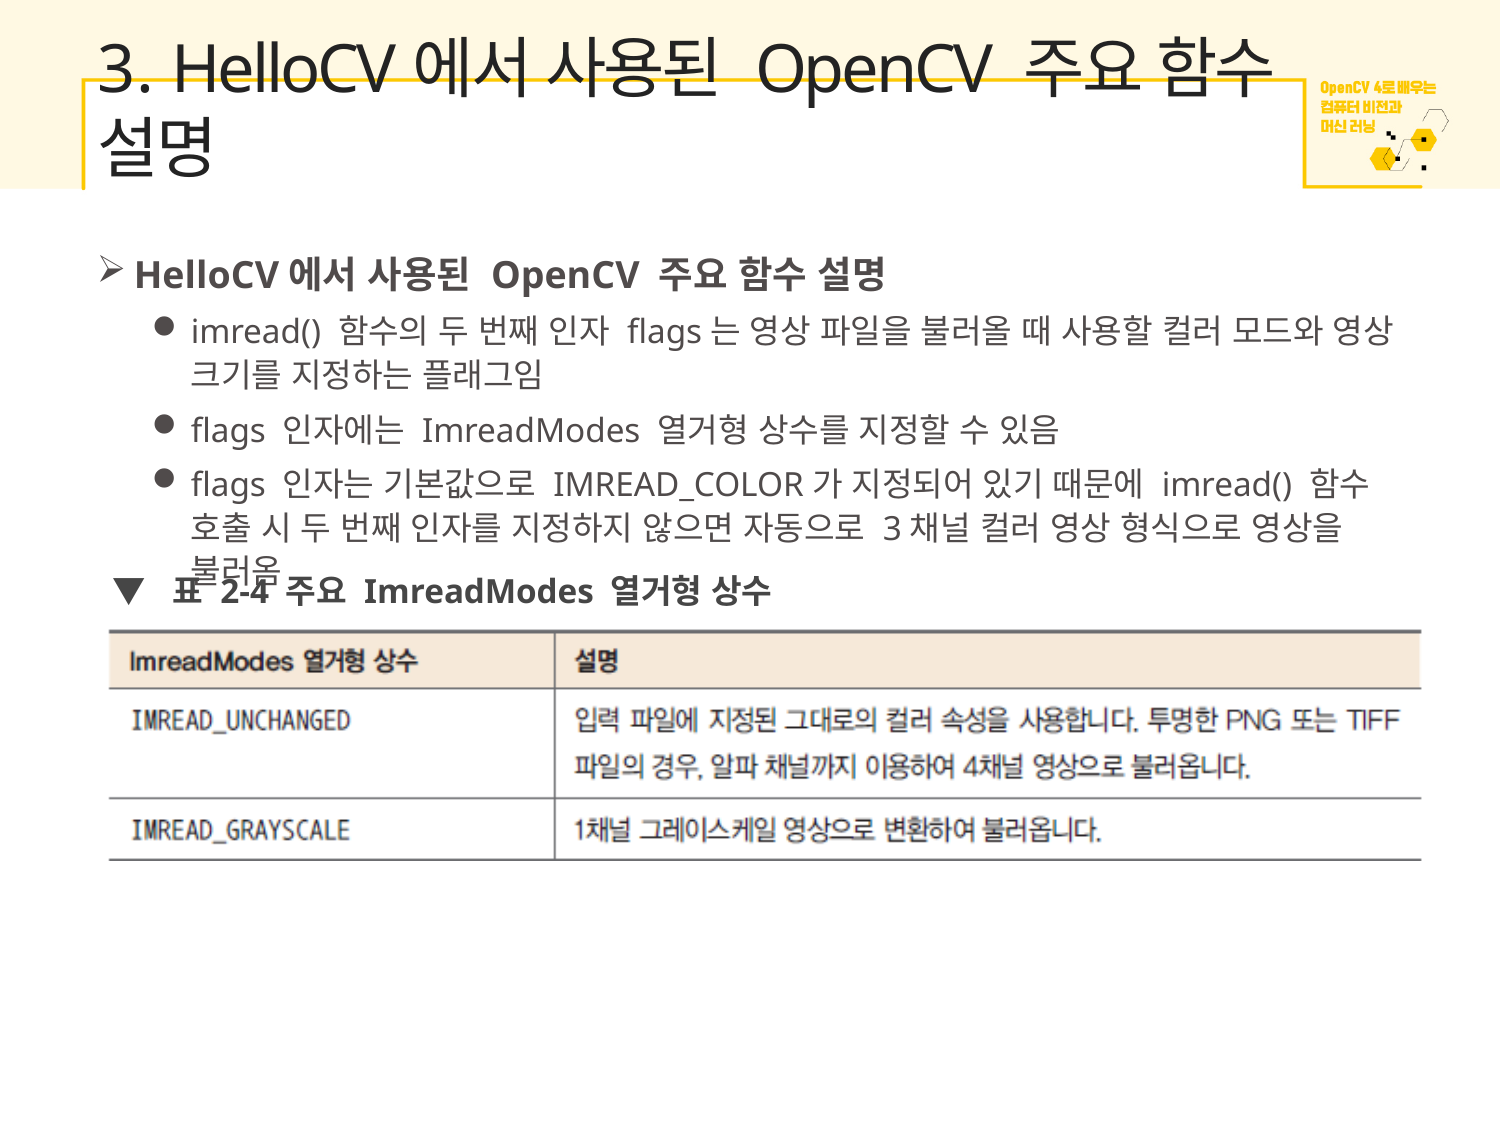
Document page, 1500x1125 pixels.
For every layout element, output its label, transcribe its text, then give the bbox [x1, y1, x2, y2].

text_box ▼ 표 2-4 주요 ImreadModes 열거형 상수 [97, 562, 1424, 623]
list HelloCV에서 사용된 OpenCV 주요 함수 설명 imread() 함수의 두 번째 인자 flags는 영상 파일을 불러올 때 사용할 컬러 모드와 영상 크기를 지정하는 플래그임 flags 인자에는 ImreadModes 열거형 상수를 지정할 수 있음 flags 인자는 기본값으로 IMREAD_COLOR가 지정되어 있기 때문에 imread() 함수 호출 시 두 번째 인자를 지정하지 않으면 자동으로 3채널 컬러 영상 형식으로 영상을 불러옴 [81, 239, 1412, 1054]
title 3. HelloCV에서 사용된 OpenCV 주요 함수 설명 [82, 61, 1413, 193]
picture [0, 0, 1500, 1125]
